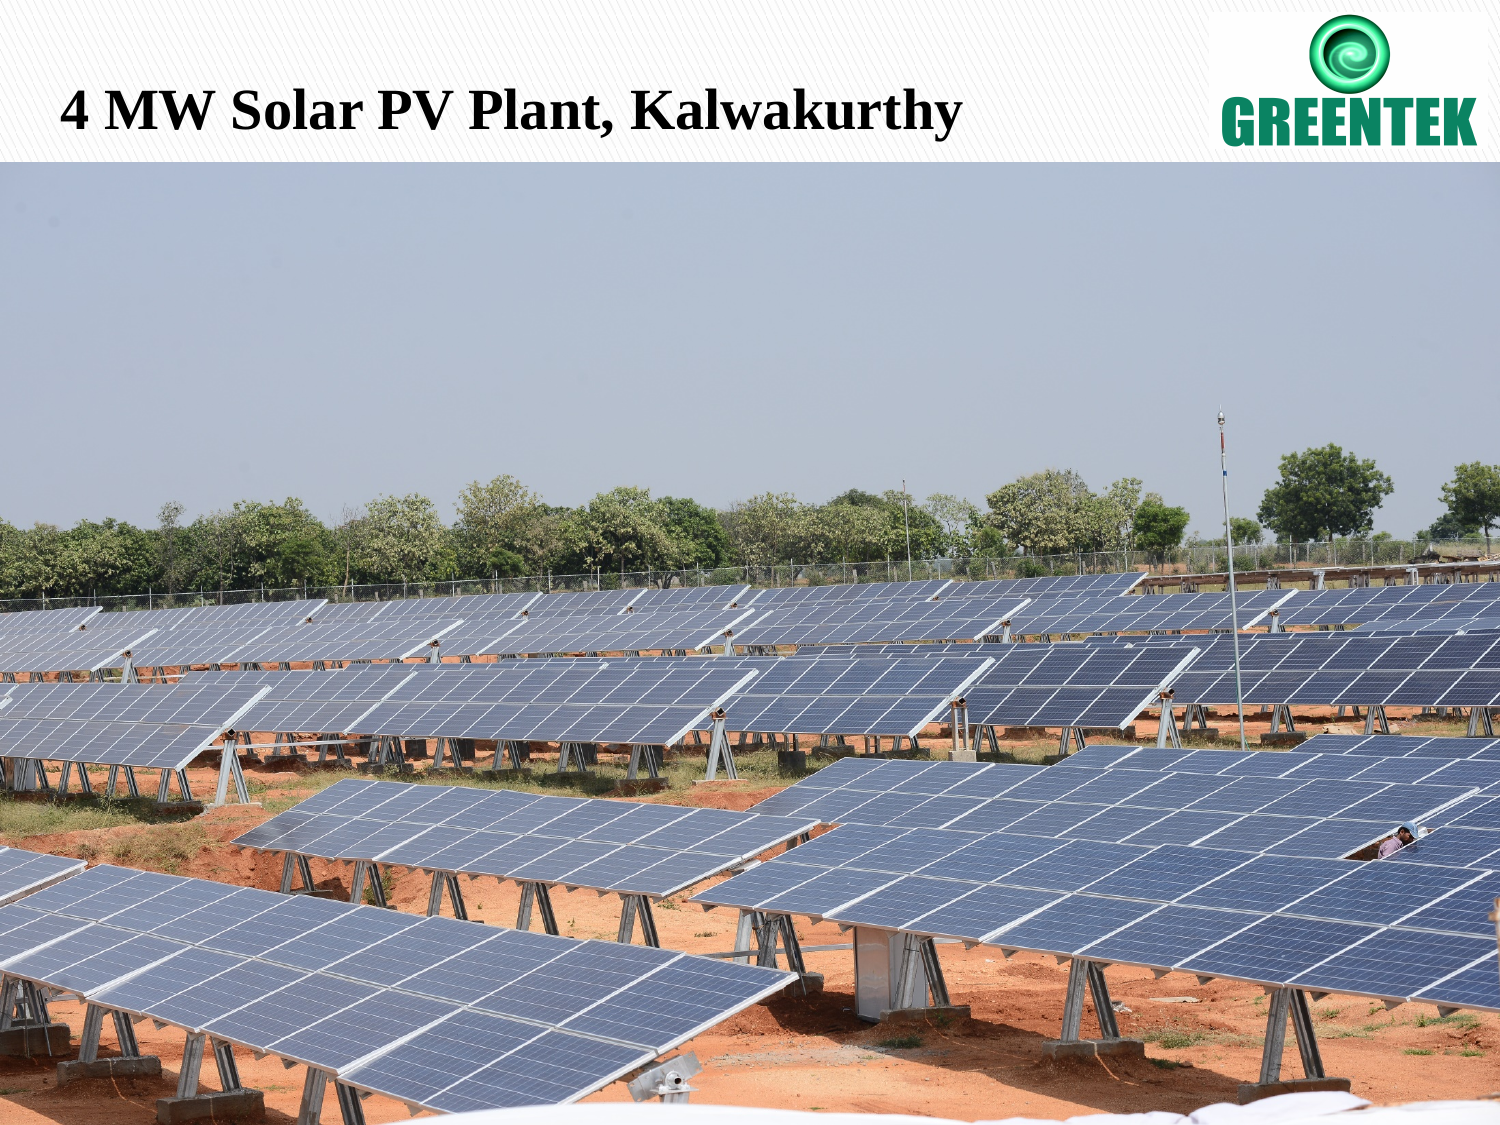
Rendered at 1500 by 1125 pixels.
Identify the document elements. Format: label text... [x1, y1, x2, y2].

picture [0, 162, 1500, 1125]
picture [1209, 12, 1488, 149]
title 4 MW Solar PV Plant, Kalwakurthy [0, 12, 1025, 161]
